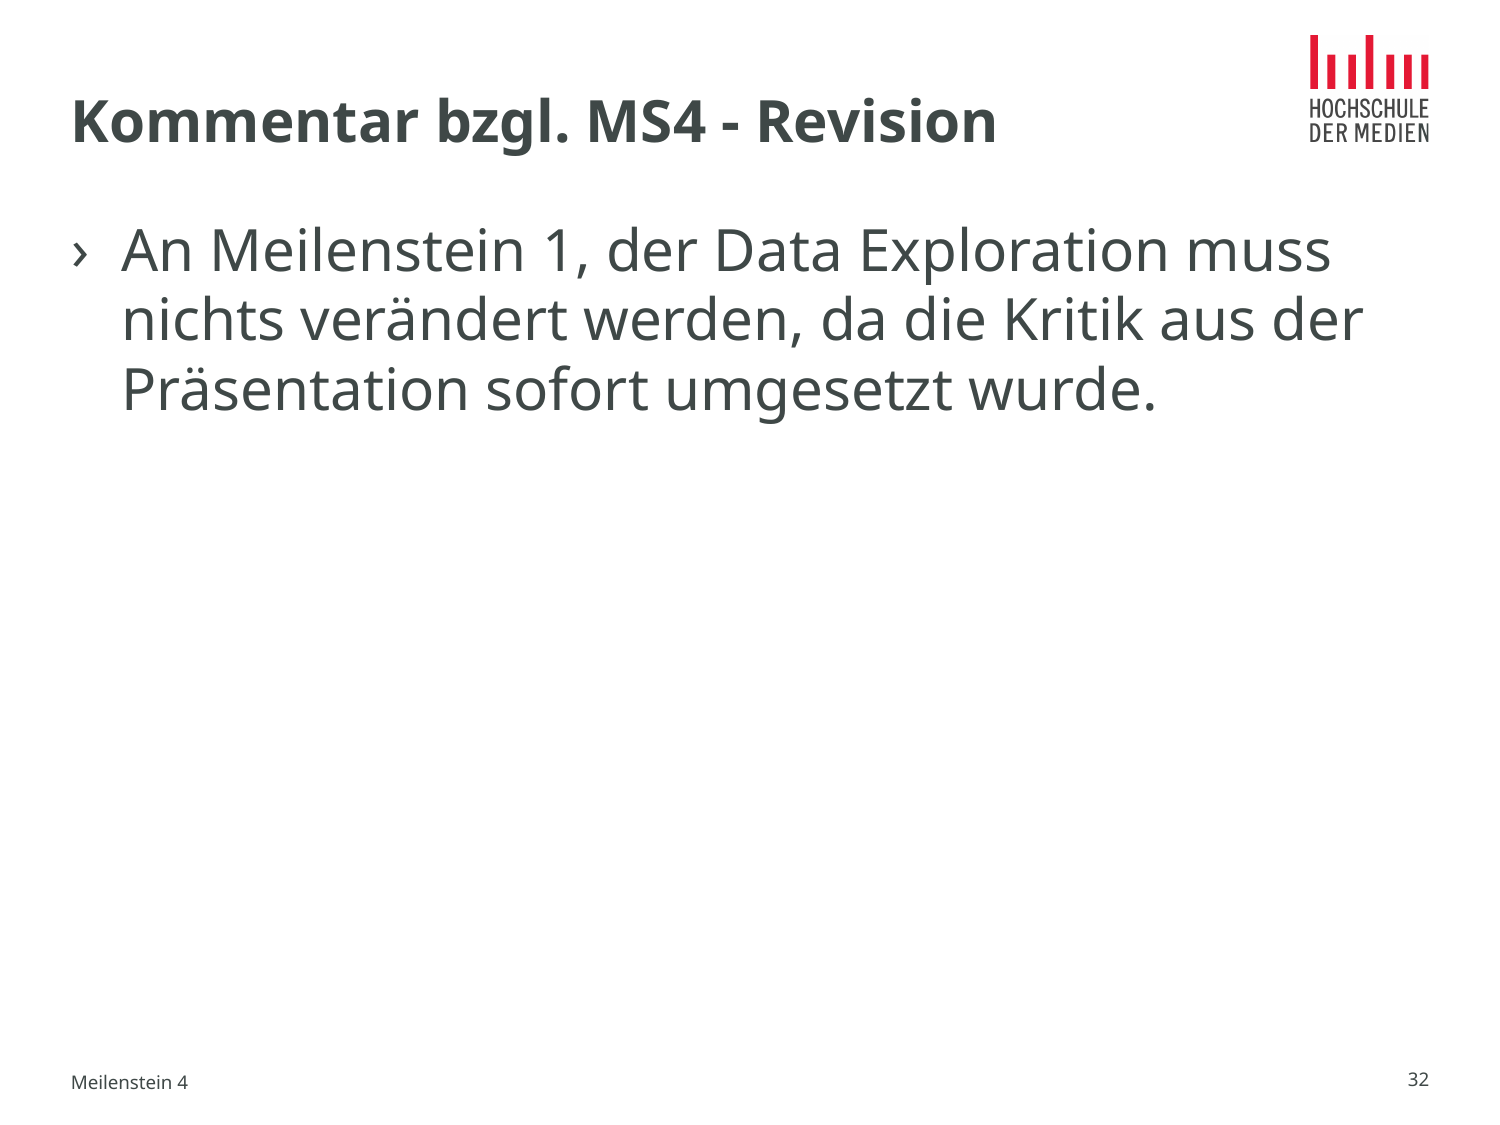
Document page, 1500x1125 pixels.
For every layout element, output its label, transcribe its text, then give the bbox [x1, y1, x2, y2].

list An Meilenstein 1, der Data Exploration muss nichts verändert werden, da die Kritik aus der Präsentation sofort umgesetzt wurde. [71, 212, 1429, 1055]
title Kommentar bzgl. MS4 - Revision [70, 35, 1421, 155]
